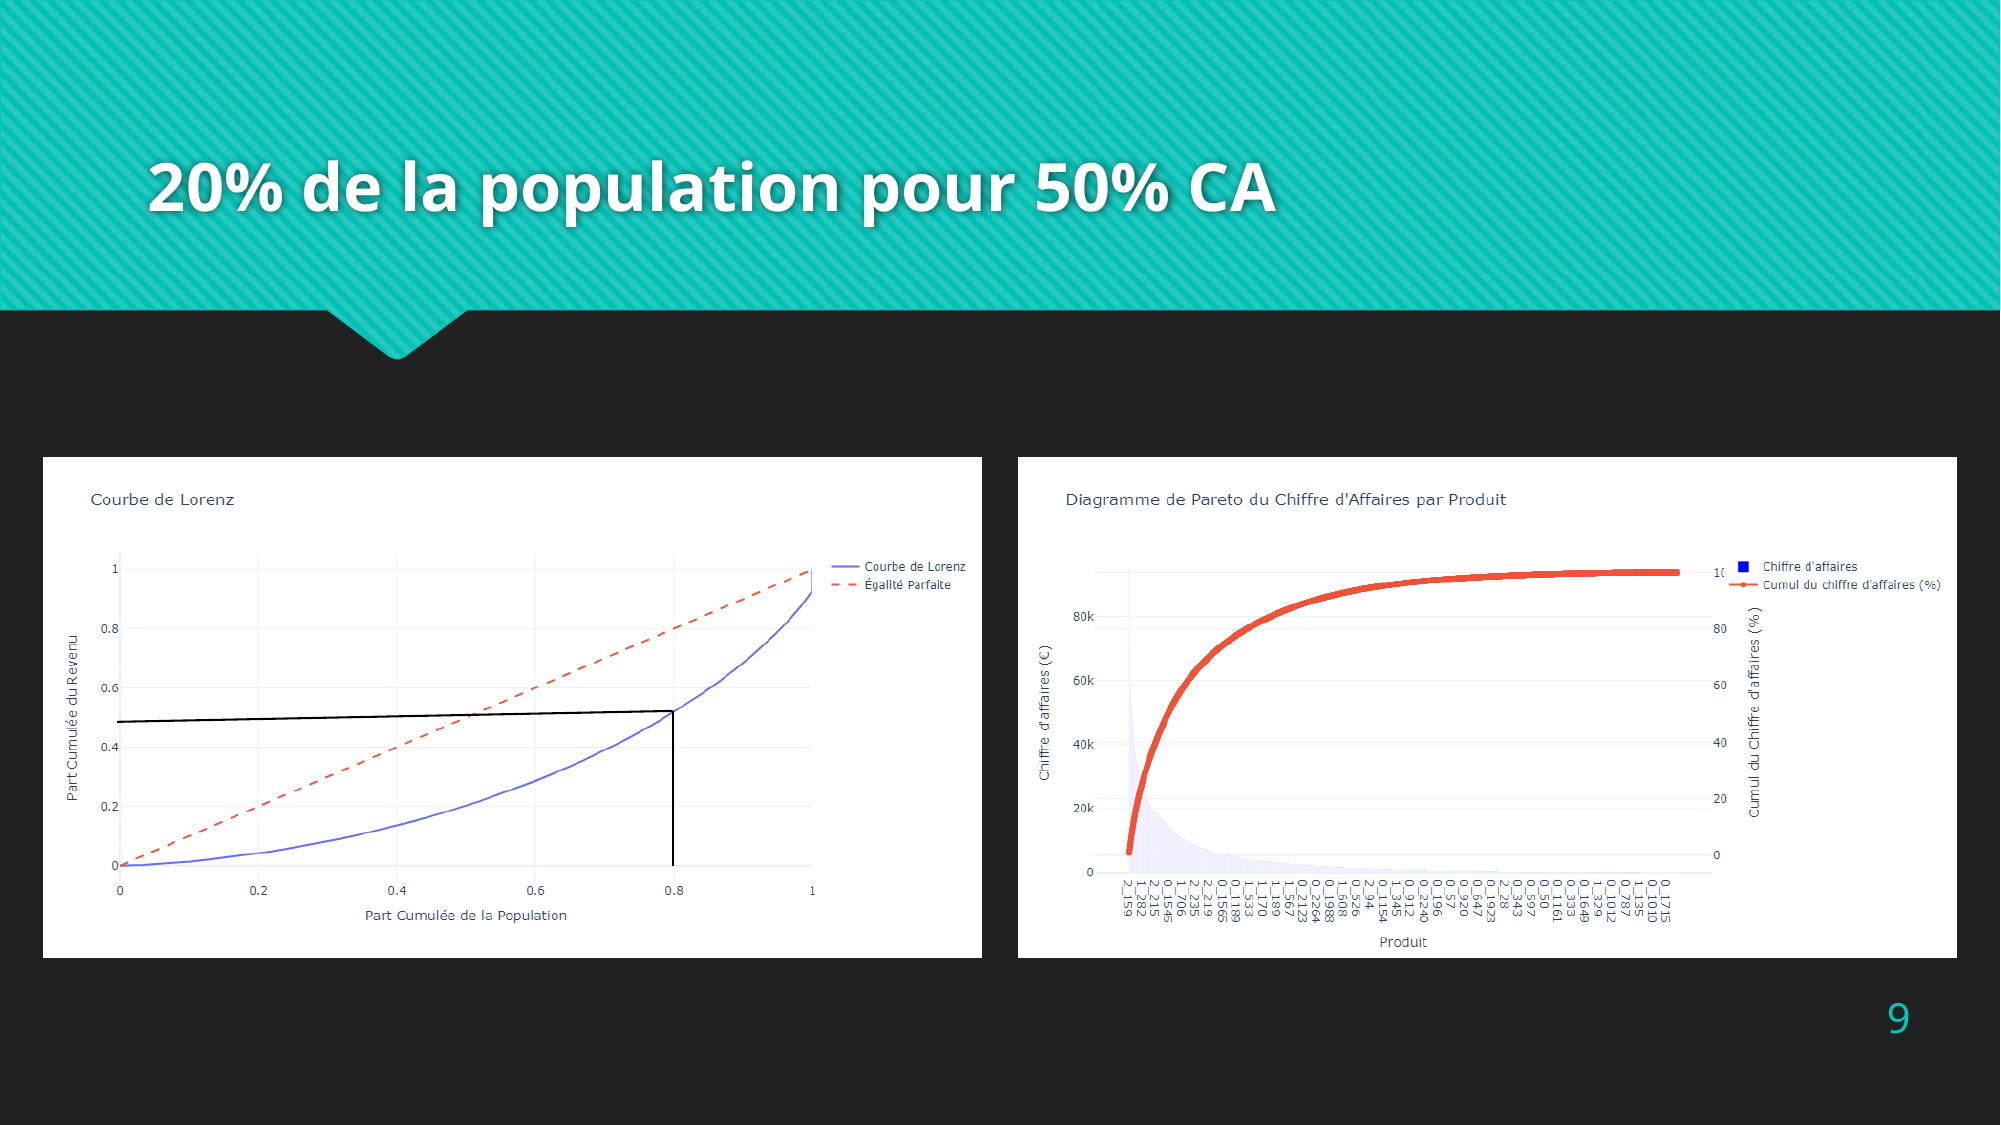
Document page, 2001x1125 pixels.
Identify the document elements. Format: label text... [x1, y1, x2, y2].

picture [42, 456, 982, 959]
picture [1018, 456, 1957, 959]
slide_number 9 [1751, 970, 1926, 1051]
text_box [116, 710, 673, 723]
picture [1, 1, 1999, 357]
title 20% de la population pour 50% CA [132, 73, 1905, 233]
